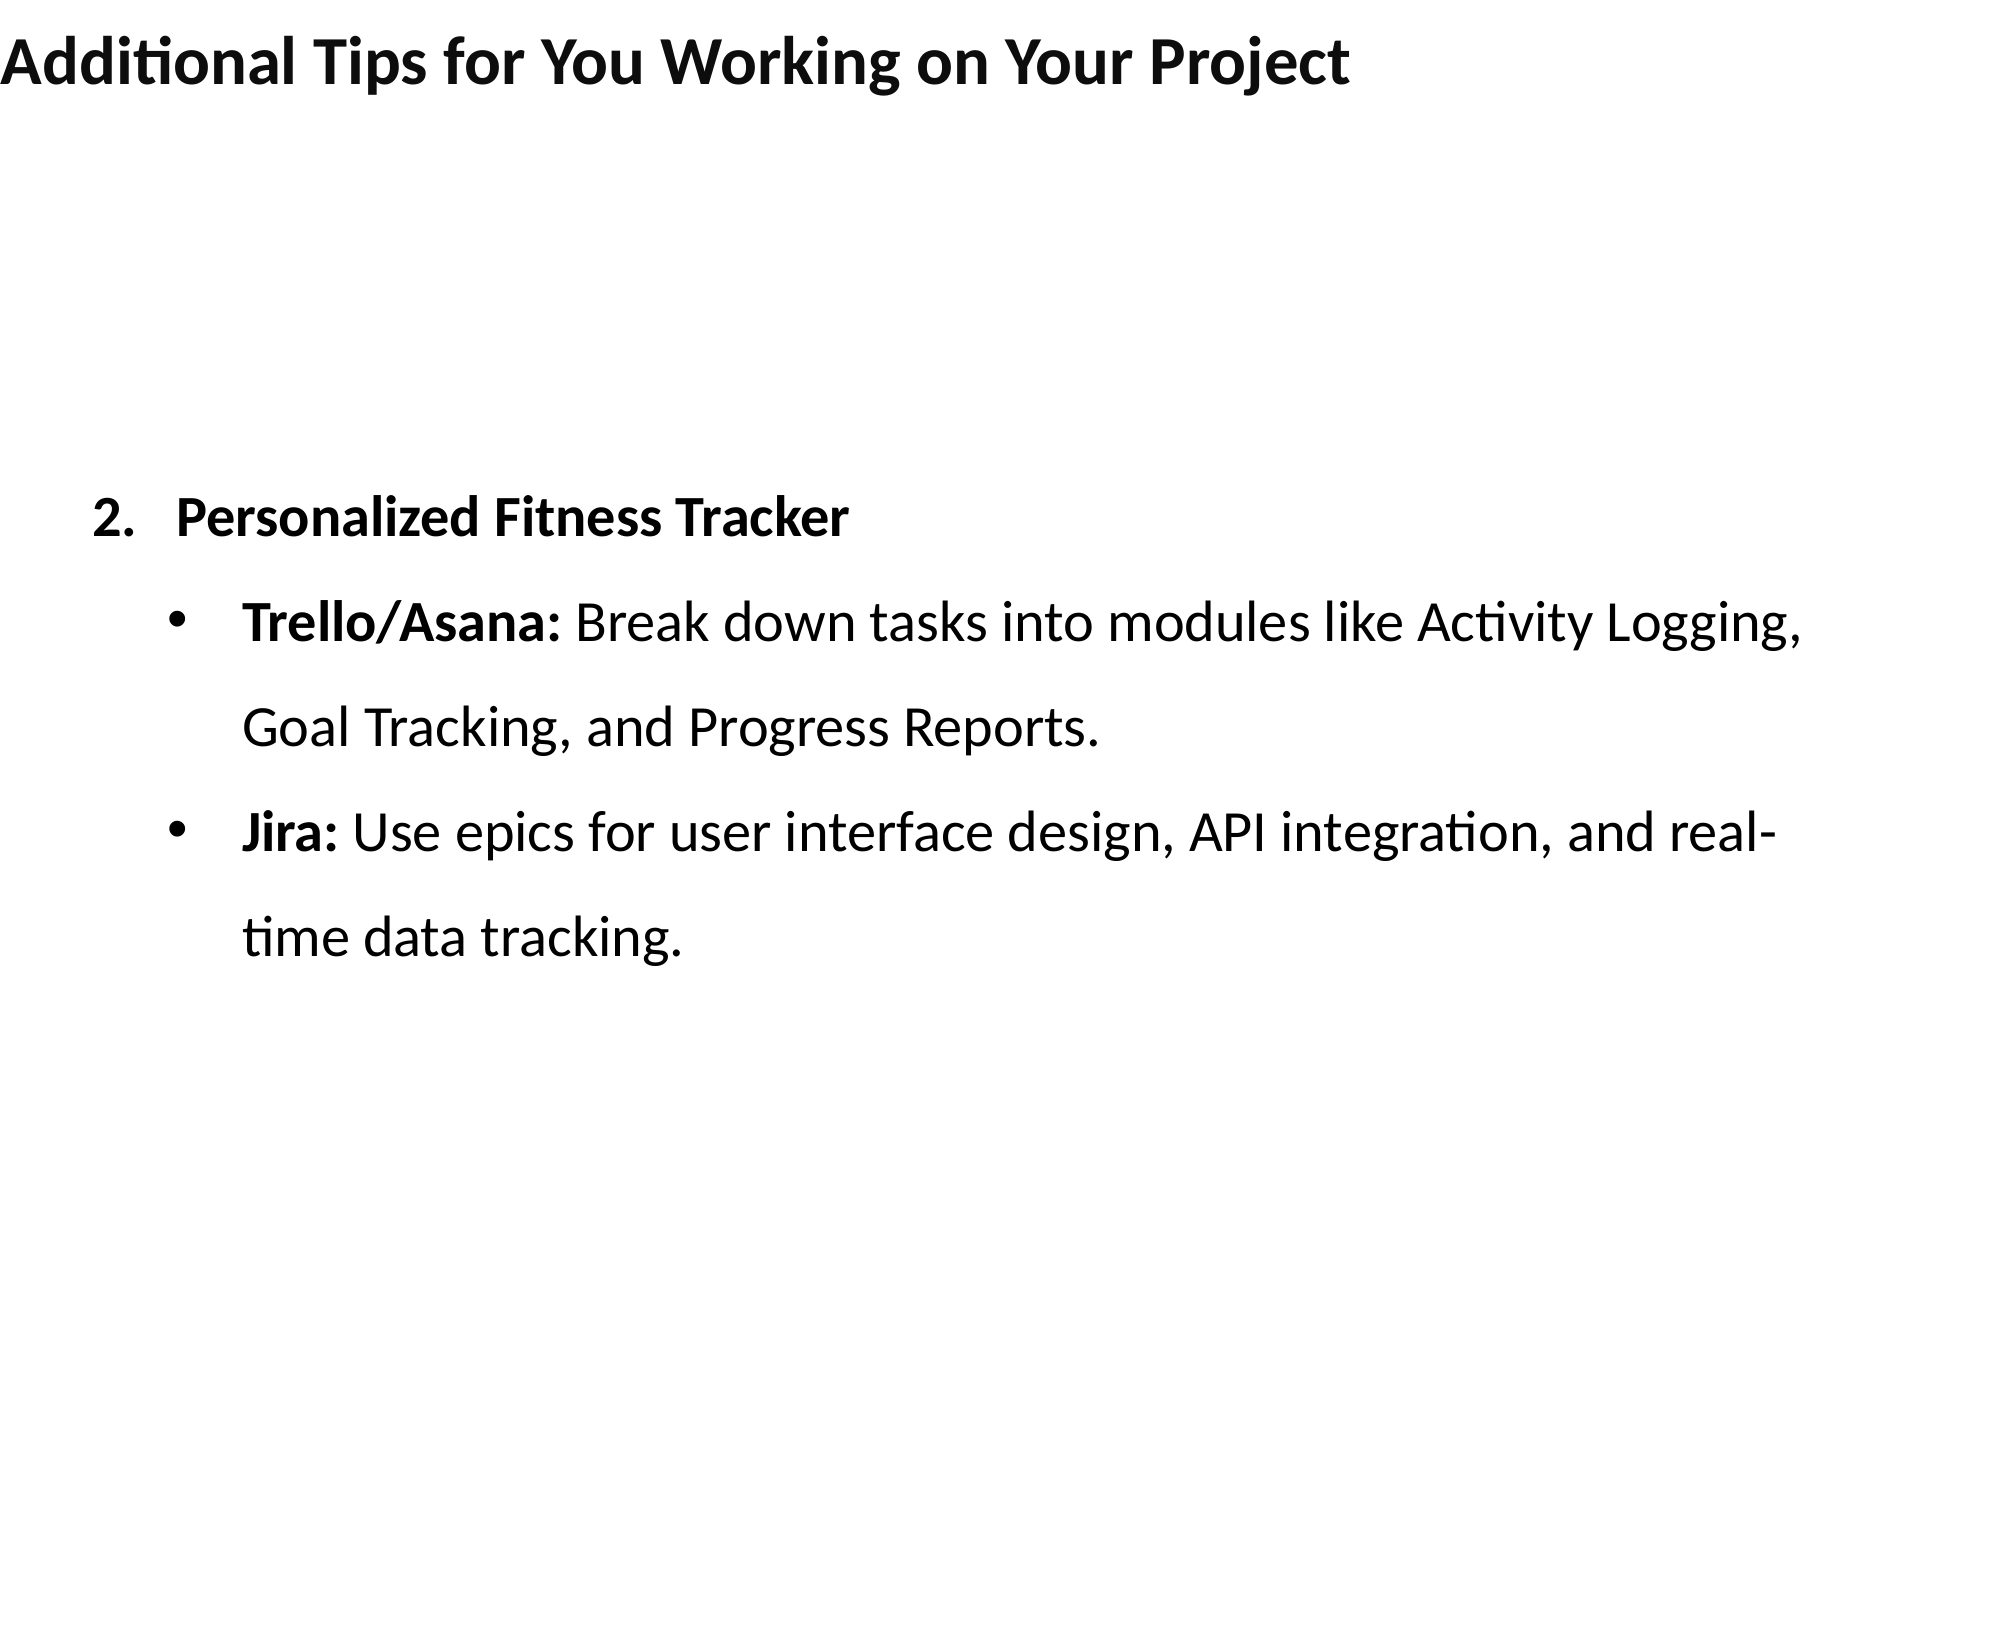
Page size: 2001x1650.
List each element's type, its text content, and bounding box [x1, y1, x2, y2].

text_box Personalized Fitness Tracker Trello/Asana: Break down tasks into modules like Activity Logging, Goal Tracking, and Progress Reports. Jira: Use epics for user interface design, API integration, and real-time data tracking. [77, 435, 1881, 976]
title Additional Tips for You Working on Your Project [0, 0, 1780, 99]
